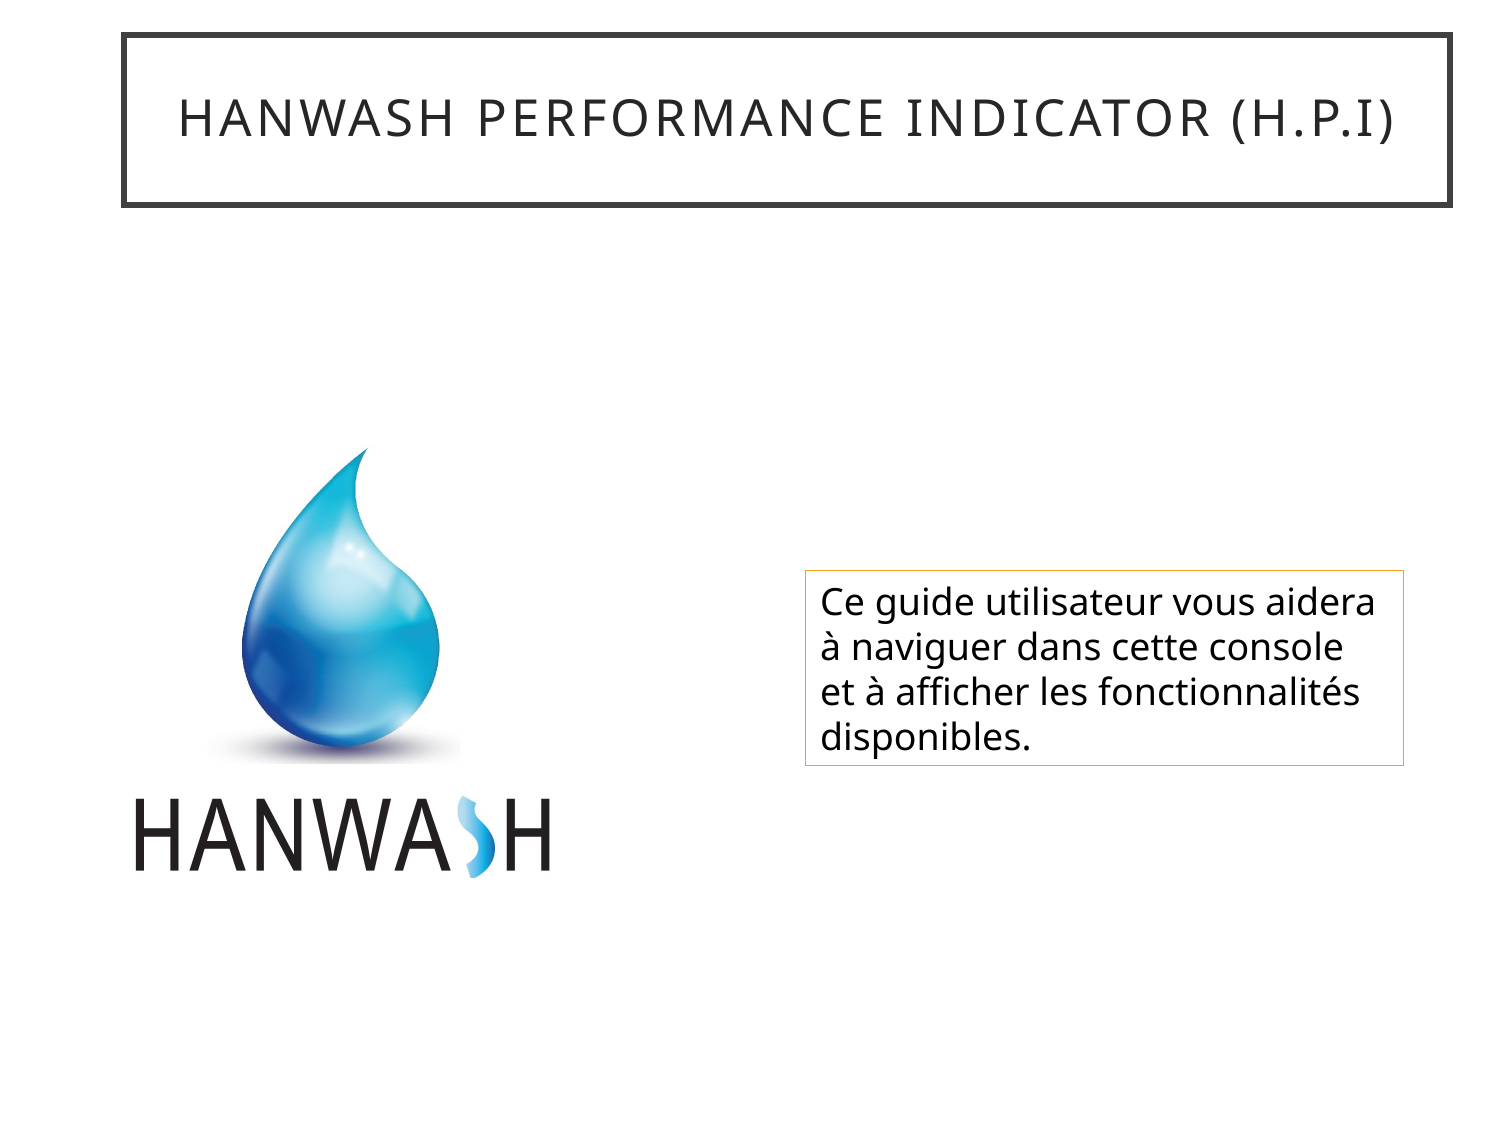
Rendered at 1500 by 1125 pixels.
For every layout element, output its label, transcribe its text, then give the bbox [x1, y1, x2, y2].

text_box Ce guide utilisateur vous aidera à naviguer dans cette console et à afficher les fonctionnalités disponibles. [805, 570, 1404, 766]
title Hanwash Performance Indicator (H.P.I) [121, 32, 1453, 208]
picture [32, 372, 633, 879]
